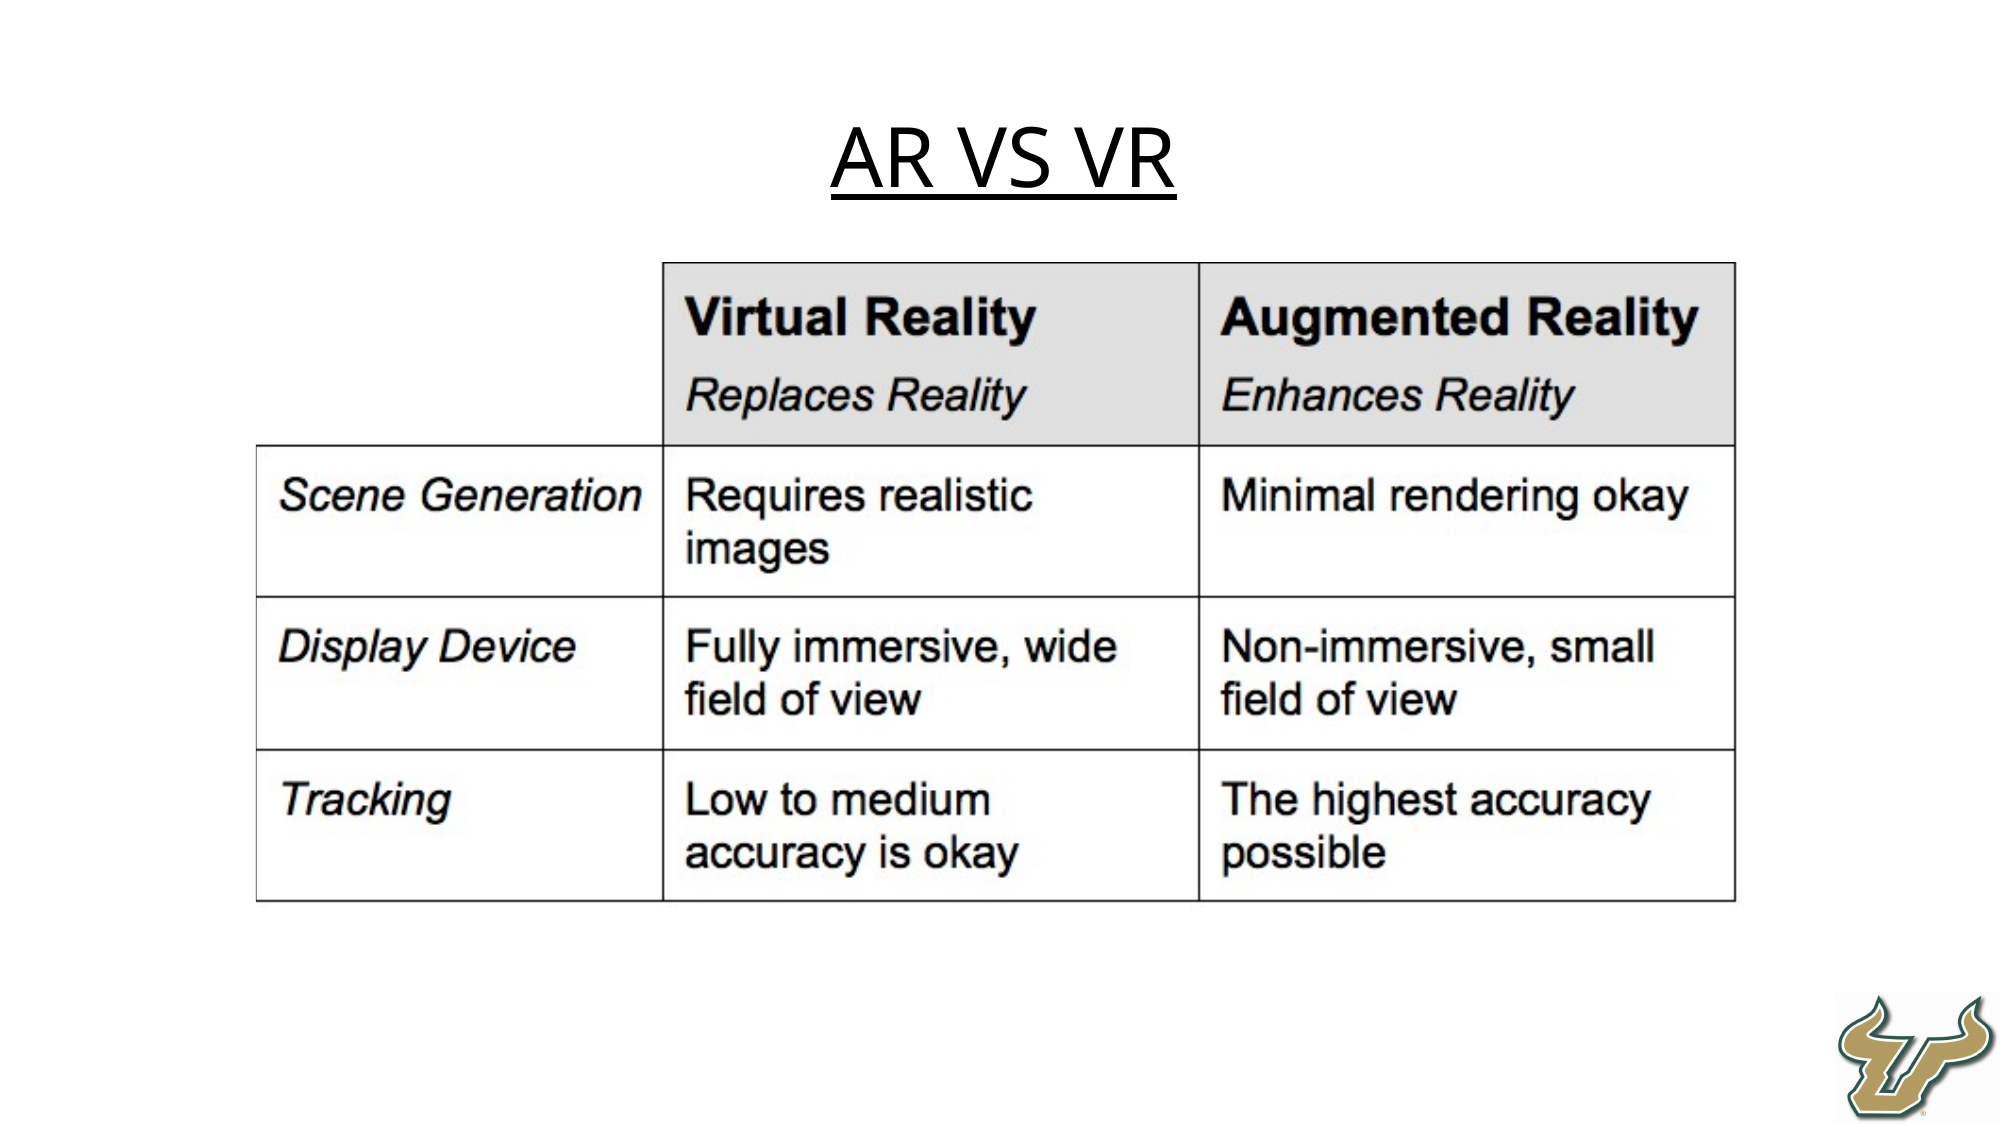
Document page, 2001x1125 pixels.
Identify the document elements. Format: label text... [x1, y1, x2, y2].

text_box [255, 262, 1744, 908]
list AR vs VR [261, 97, 1739, 225]
picture [1835, 992, 2000, 1124]
